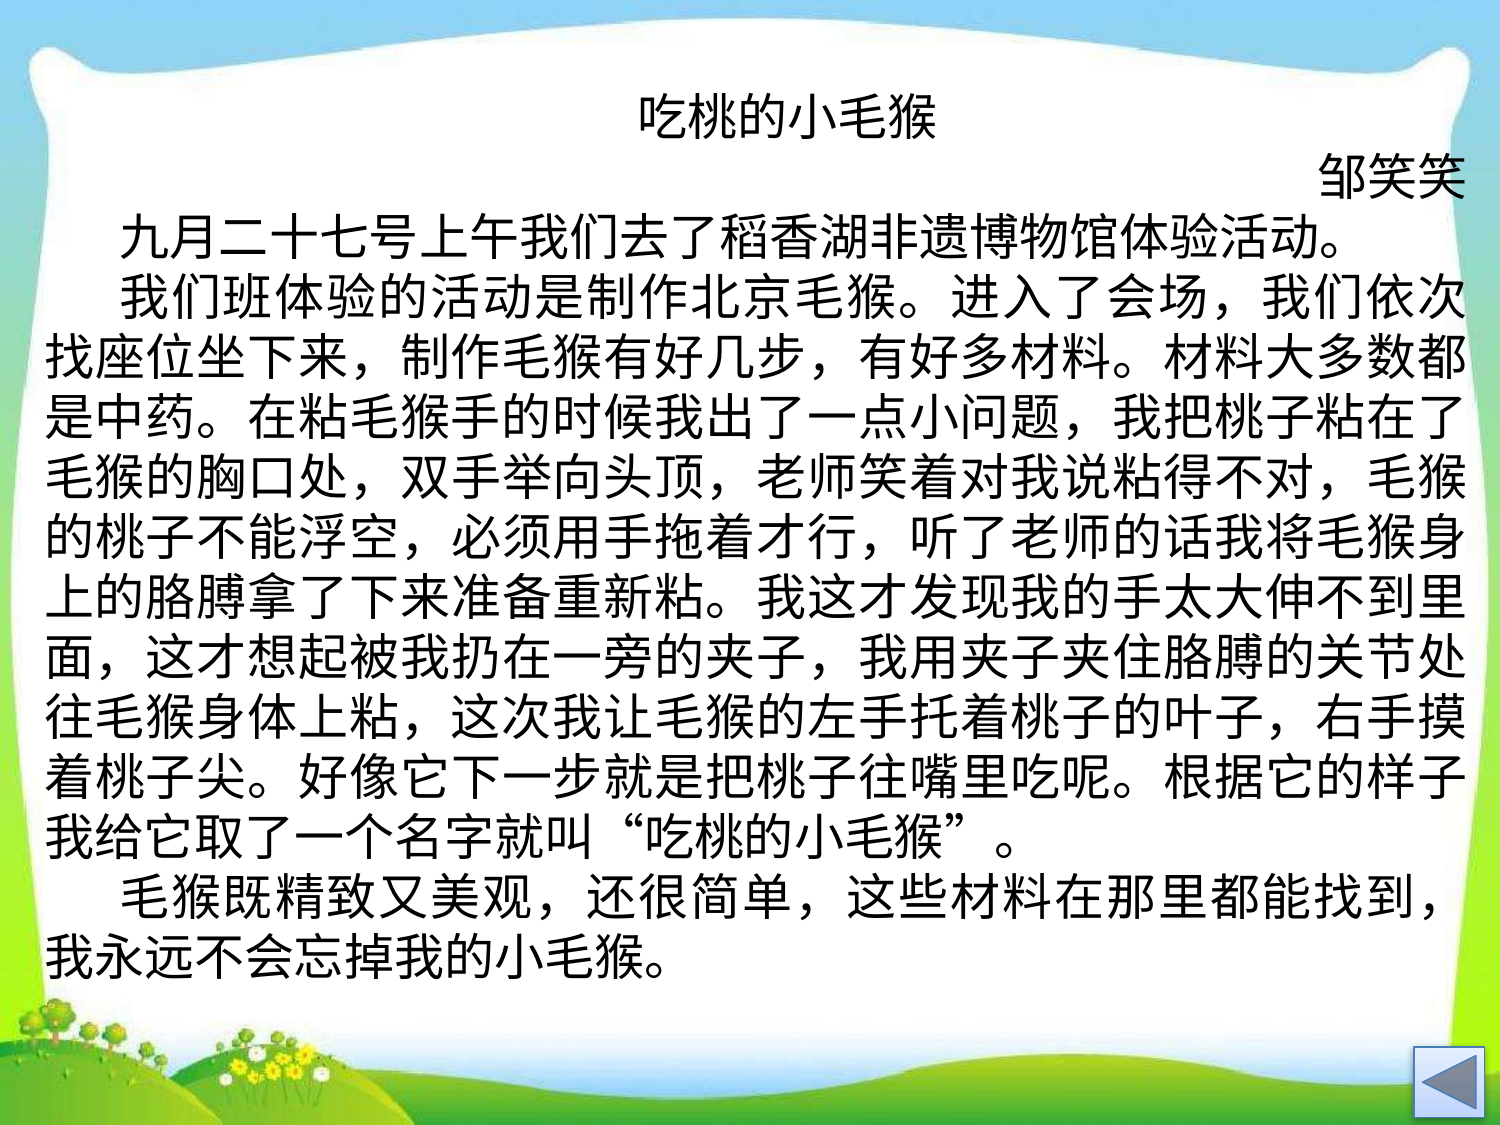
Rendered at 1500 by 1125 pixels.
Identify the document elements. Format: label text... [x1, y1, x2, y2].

text_box [1413, 1046, 1485, 1118]
picture [0, 0, 1500, 1125]
text_box 吃桃的小毛猴 邹笑笑 九月二十七号上午我们去了稻香湖非遗博物馆体验活动。 我们班体验的活动是制作北京毛猴。进入了会场，我们依次找座位坐下来，制作毛猴有好几步，有好多材料。材料大多数都是中药。在粘毛猴手的时候我出了一点小问题，我把桃子粘在了毛猴的胸口处，双手举向头顶，老师笑着对我说粘得不对，毛猴的桃子不能浮空，必须用手拖着才行，听了老师的话我将毛猴身上的胳膊拿了下来准备重新粘。我这才发现我的手太大伸不到里面，这才想起被我扔在一旁的夹子，我用夹子夹住胳膊的关节处往毛猴身体上粘，这次我让毛猴的左手托着桃子的叶子，右手摸着桃子尖。好像它下一步就是把桃子往嘴里吃呢。根据它的样子我给它取了一个名字就叫“吃桃的小毛猴”。 毛猴既精致又美观，还很简单，这些材料在那里都能找到，我永远不会忘掉我的小毛猴。 [29, 78, 1483, 1053]
